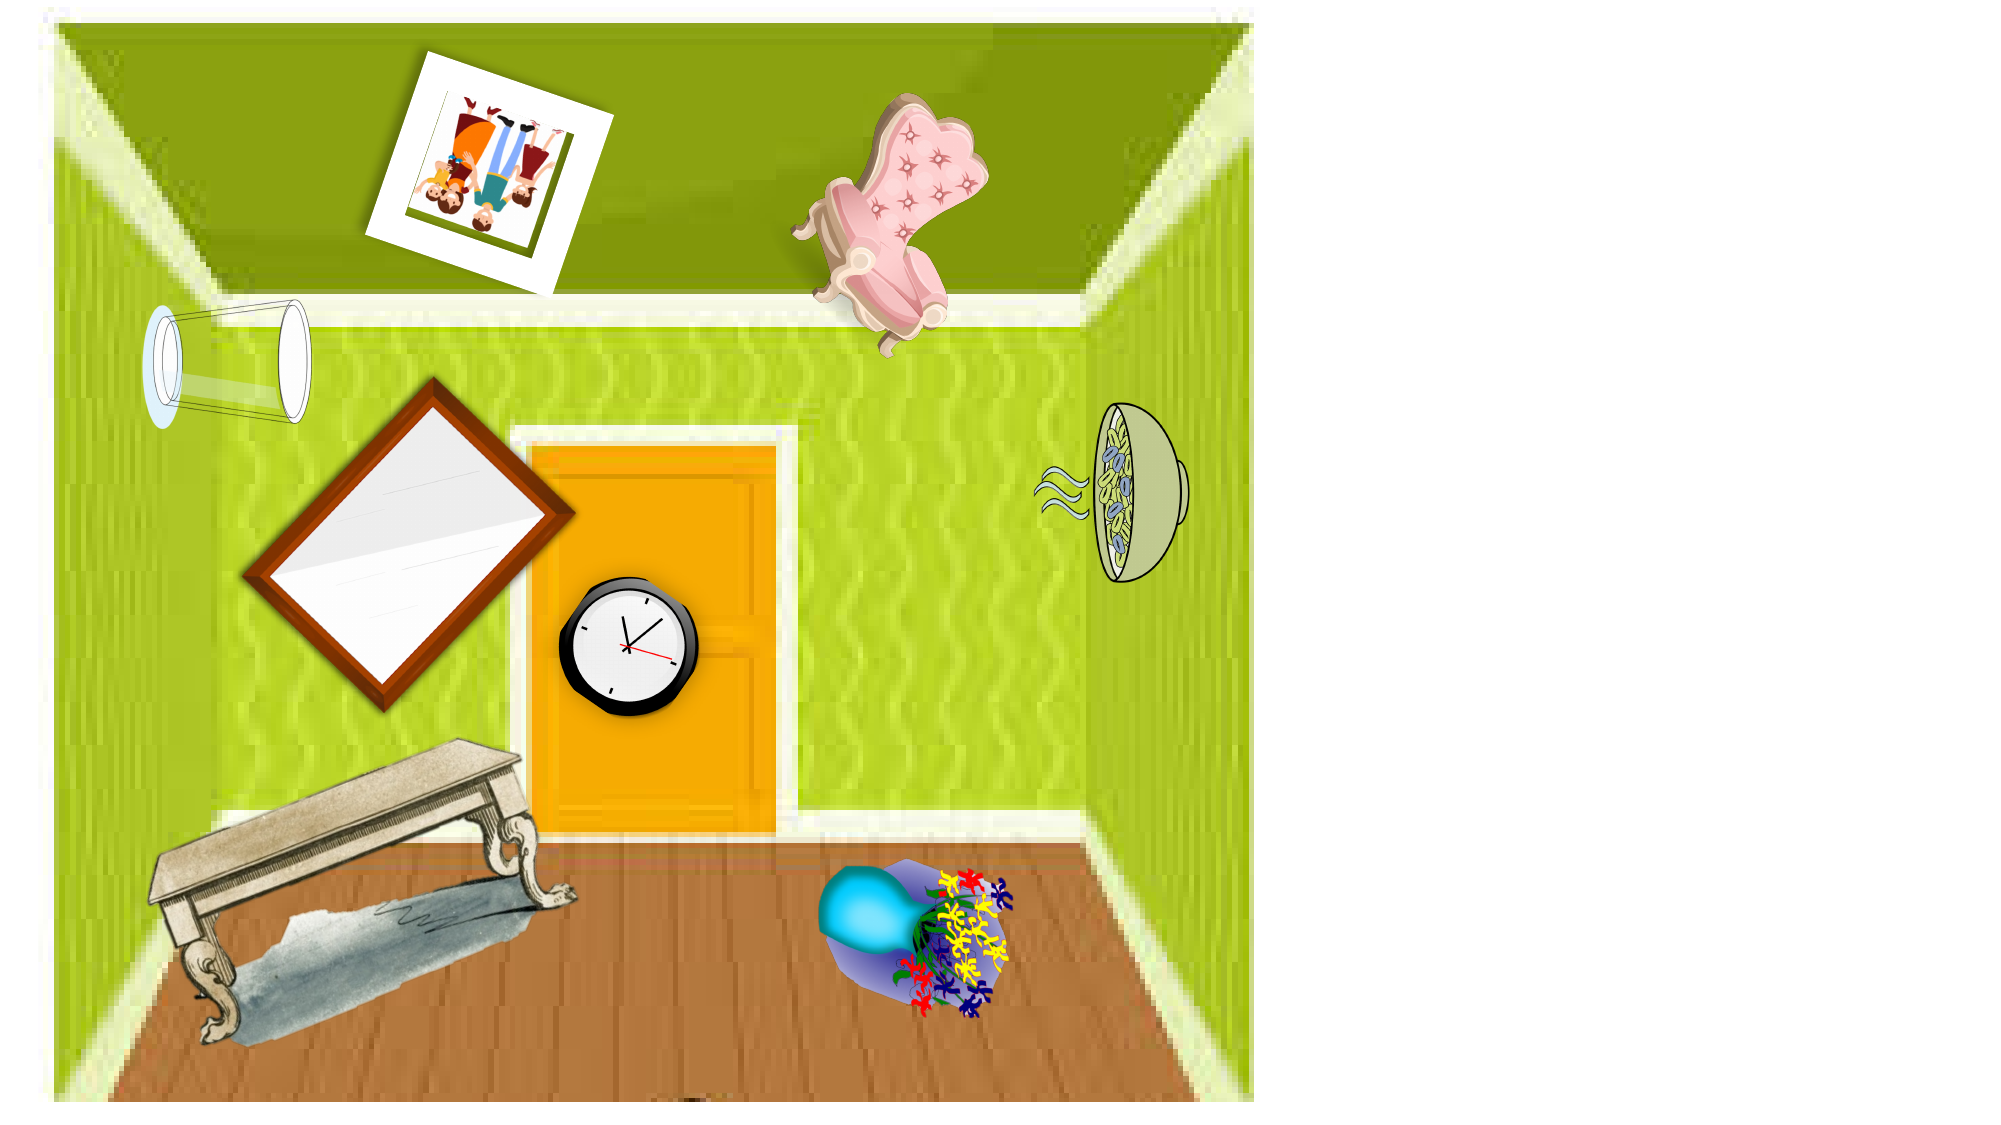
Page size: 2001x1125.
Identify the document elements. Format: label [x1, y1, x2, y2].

picture [38, 7, 1260, 1109]
